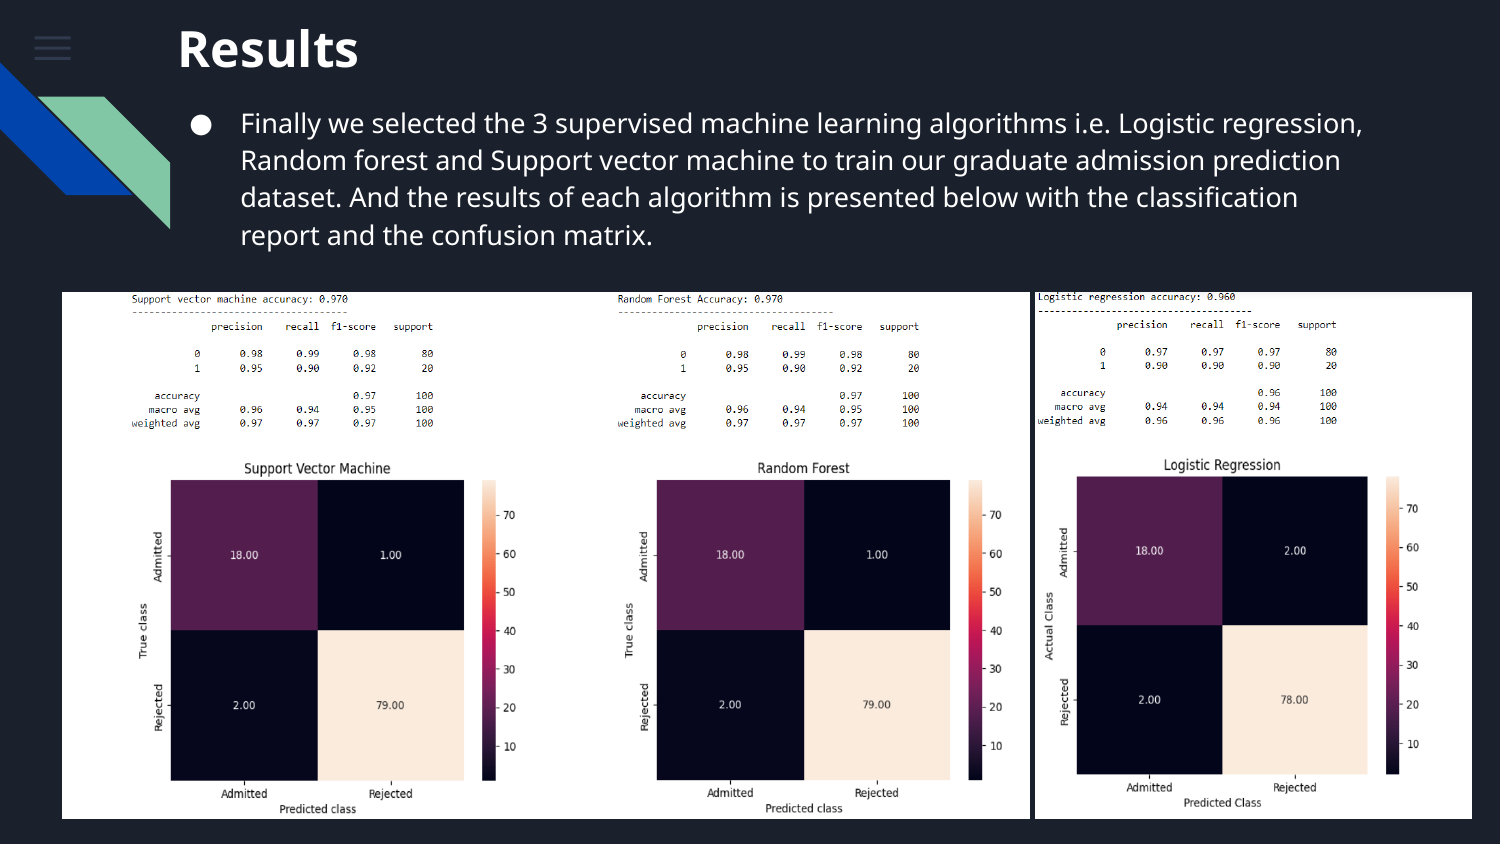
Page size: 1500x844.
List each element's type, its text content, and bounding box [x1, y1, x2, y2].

picture [62, 292, 1030, 820]
title Results [162, 2, 1039, 86]
picture [1035, 292, 1472, 820]
list Finally we selected the 3 supervised machine learning algorithms i.e. Logistic regression, Random forest and Support vector machine to train our graduate admission prediction dataset. And the results of each algorithm is presented below with the classification report and the confusion matrix. [150, 86, 1389, 292]
